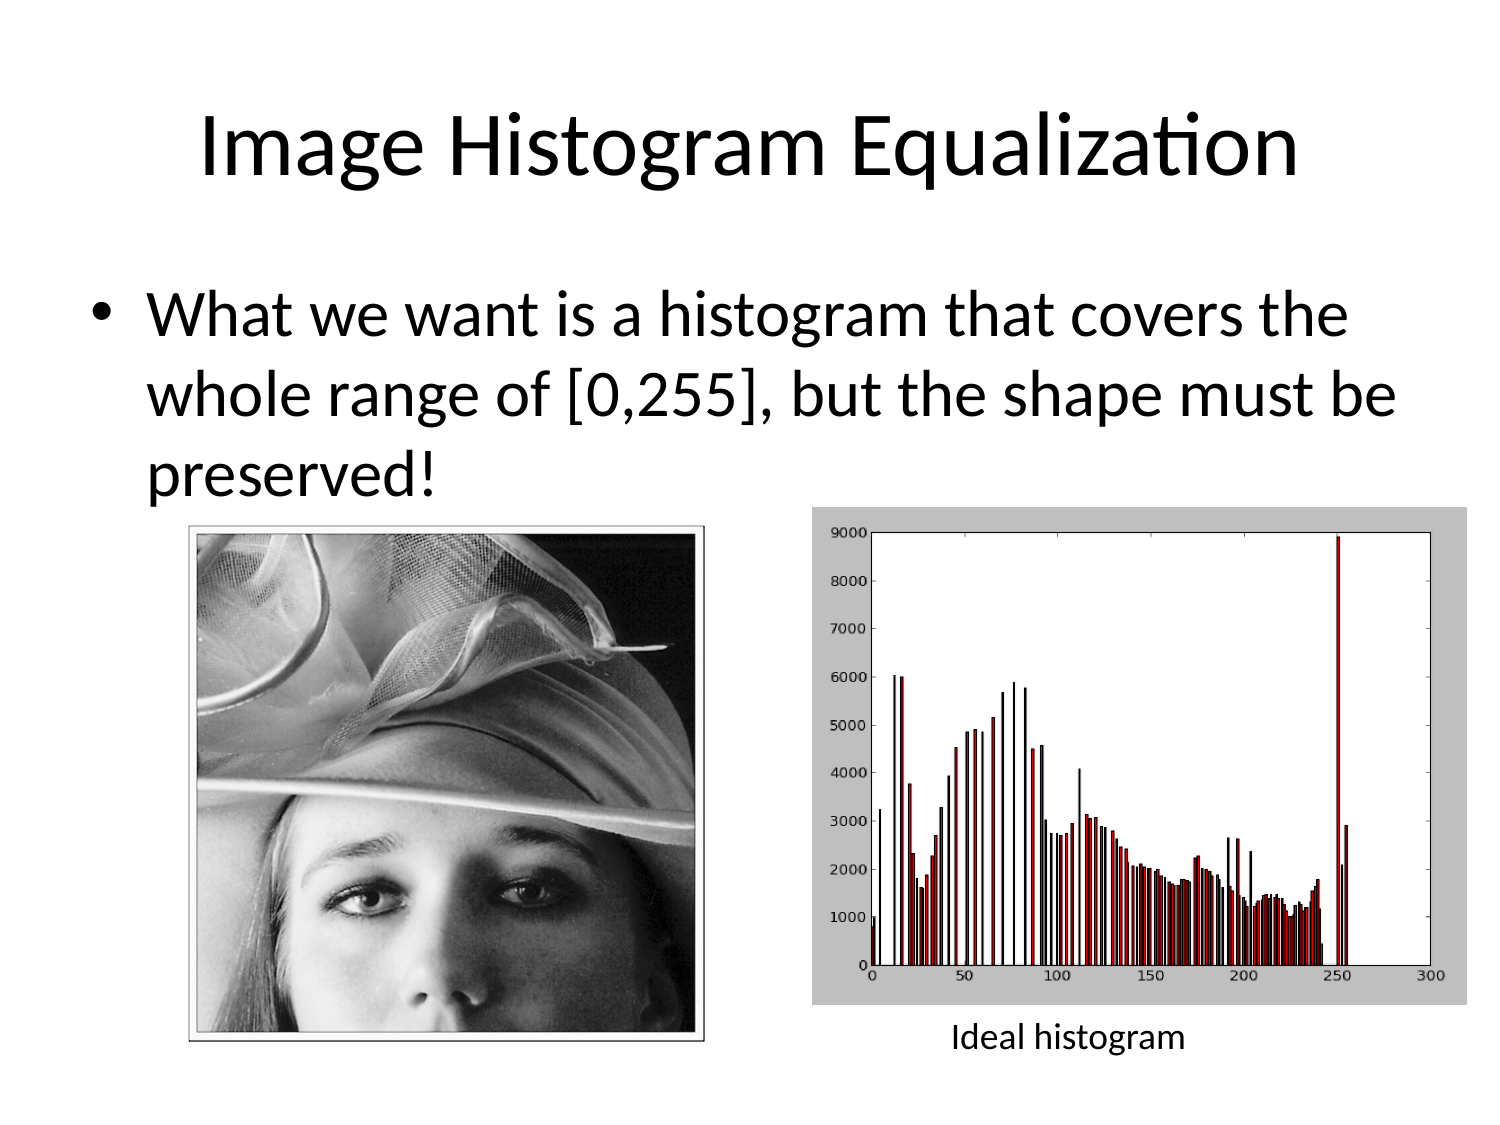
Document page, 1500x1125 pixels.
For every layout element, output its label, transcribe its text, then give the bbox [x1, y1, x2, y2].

picture [187, 525, 706, 1043]
picture [812, 506, 1468, 1006]
list What we want is a histogram that covers the whole range of [0,255], but the shape must be preserved! [75, 262, 1425, 1005]
text_box Ideal histogram [936, 1013, 1356, 1065]
title Image Histogram Equalization [75, 45, 1425, 233]
